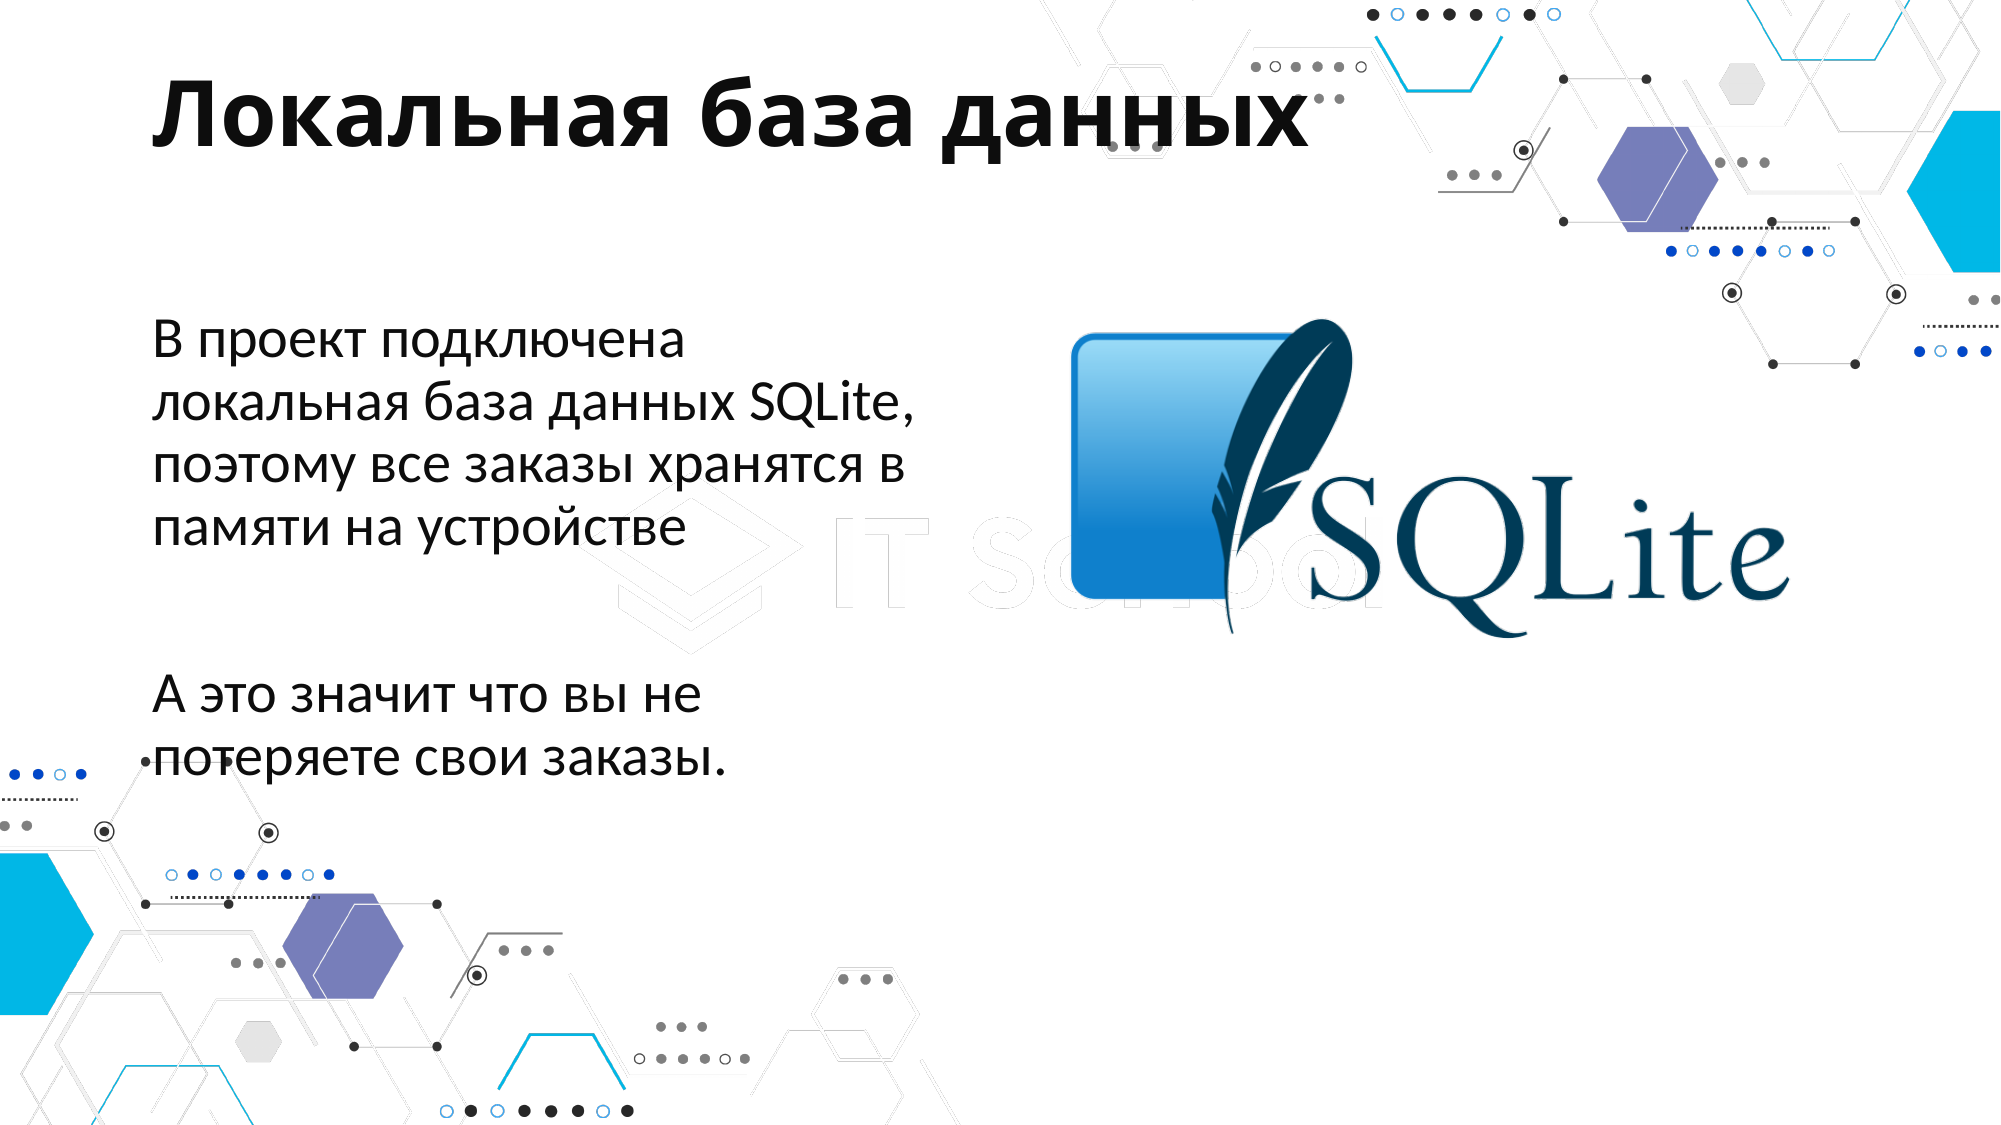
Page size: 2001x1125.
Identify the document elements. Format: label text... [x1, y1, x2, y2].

text_box Локальная база данных [137, 59, 1863, 278]
text_box В проект подключена локальная база данных SQLite, поэтому все заказы хранятся в памяти на устройстве А это значит что вы не потеряете свои заказы. [137, 299, 933, 827]
picture [946, 0, 1779, 59]
picture [0, 0, 2001, 1125]
